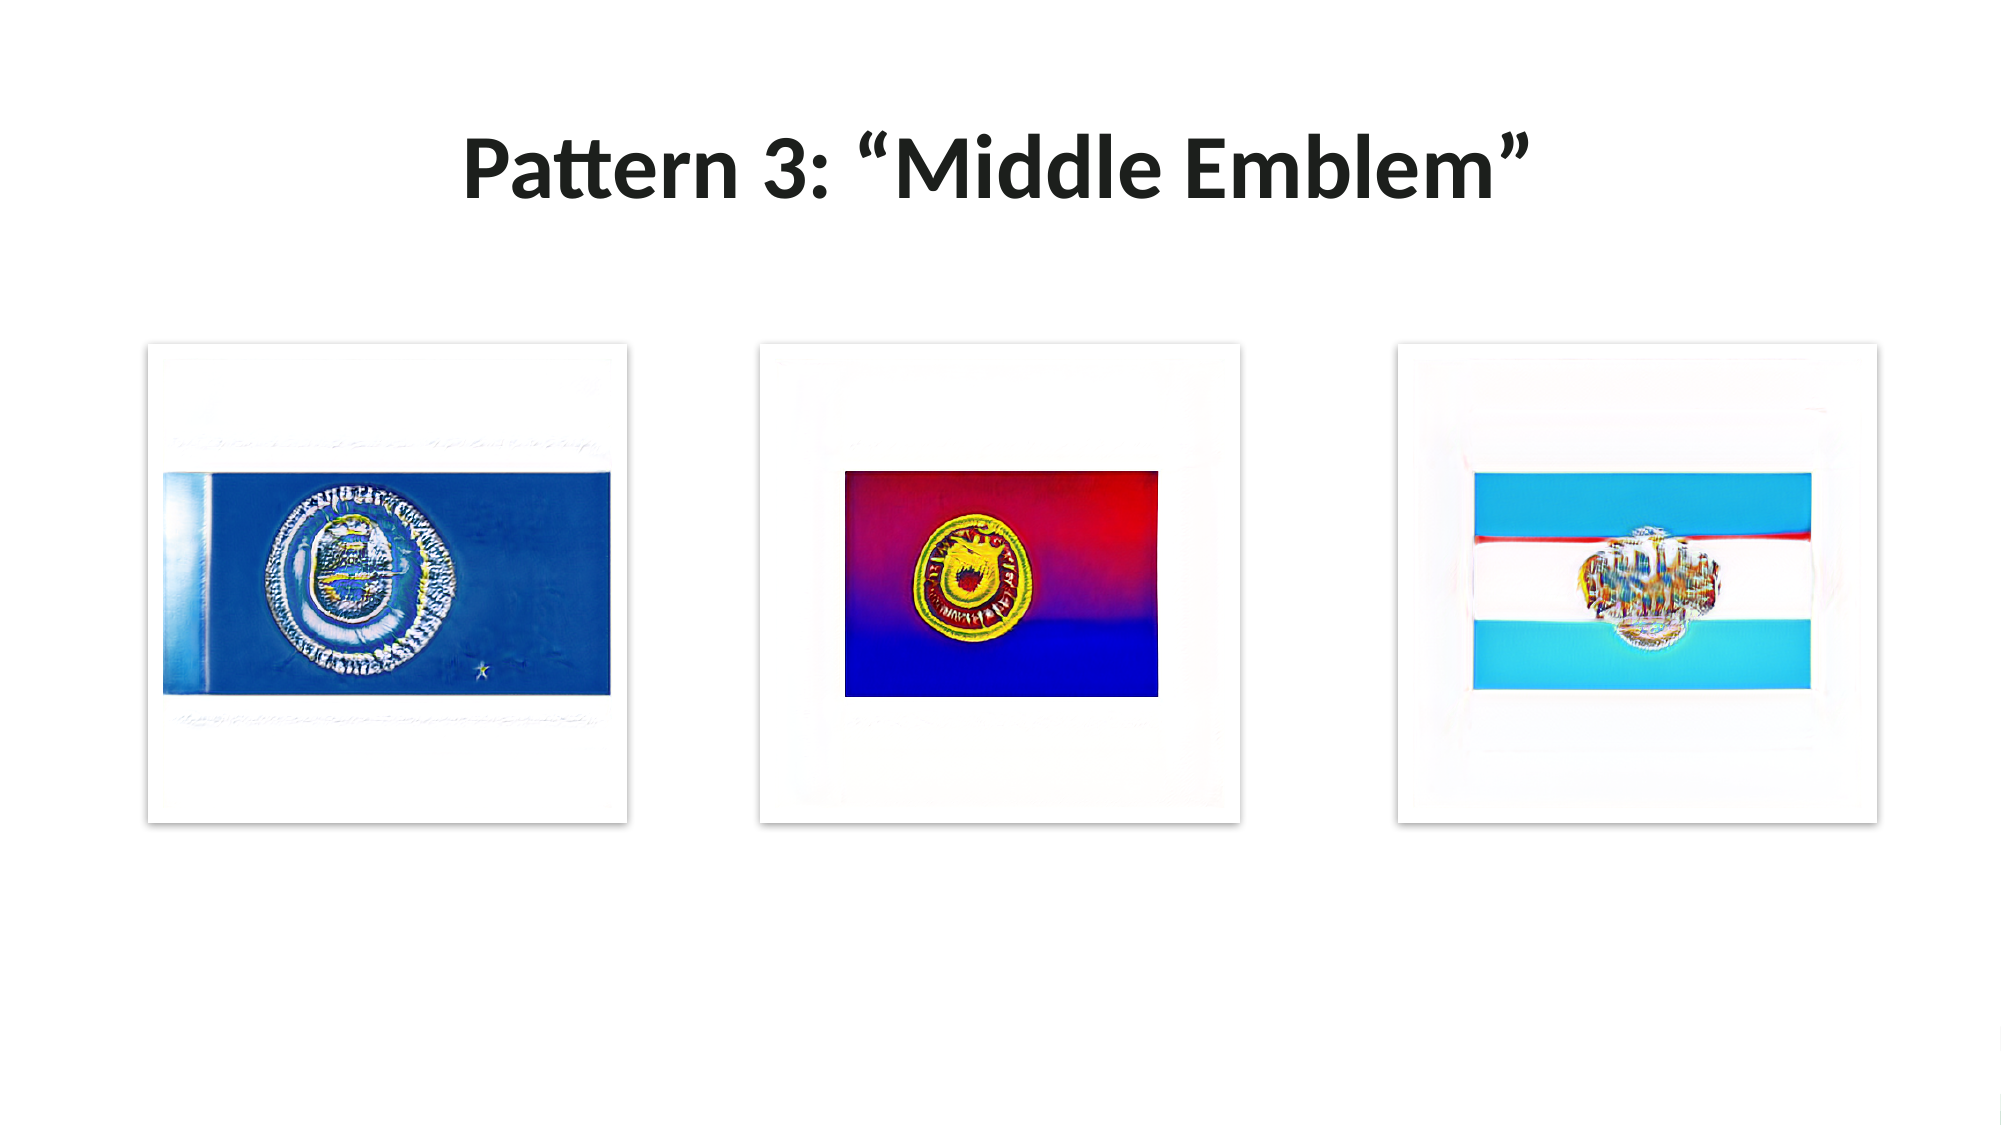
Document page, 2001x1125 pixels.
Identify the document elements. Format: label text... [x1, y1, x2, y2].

picture [162, 358, 613, 809]
title Pattern 3: “Middle Emblem” [137, 59, 1863, 278]
text_box [0, 807, 2000, 1125]
picture [1412, 358, 1863, 809]
picture [774, 358, 1225, 809]
